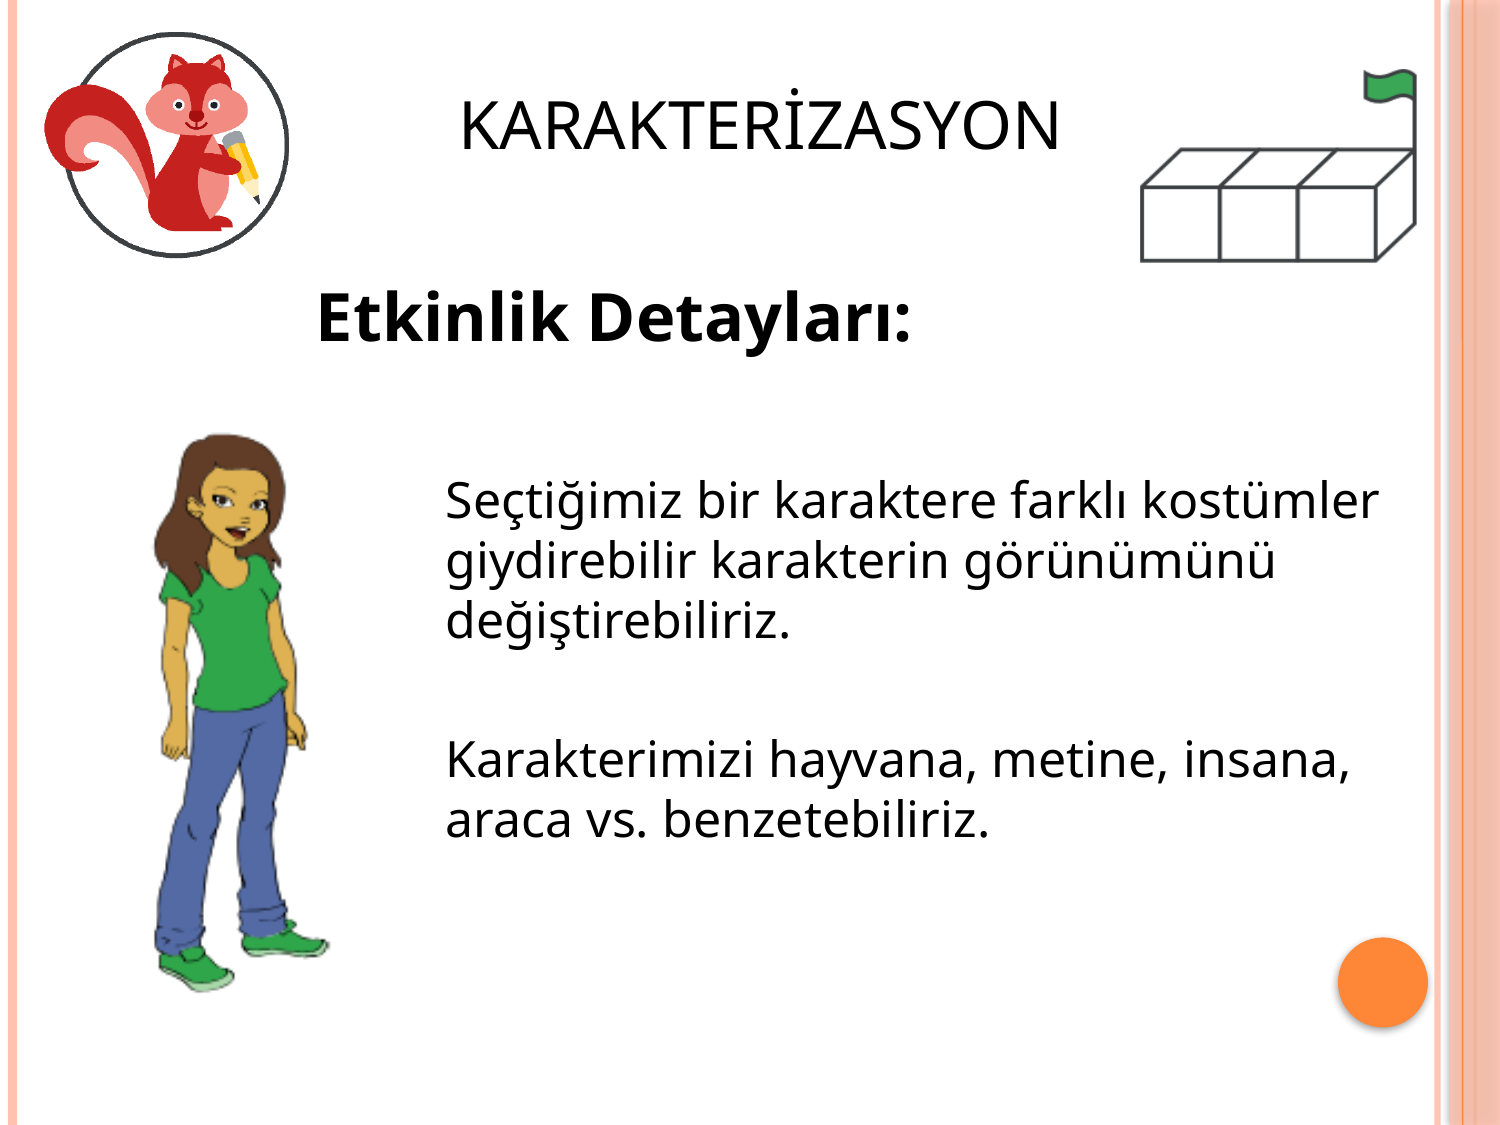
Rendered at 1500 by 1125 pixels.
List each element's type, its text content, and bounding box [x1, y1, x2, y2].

text_box Karakterimizi hayvana, metine, insana, araca vs. benzetebiliriz. [431, 720, 1386, 855]
text_box Etkinlik Detayları: [301, 267, 1483, 362]
picture [103, 420, 385, 1012]
text_box Seçtiğimiz bir karaktere farklı kostümler giydirebilir karakterin görünümünü değiştirebiliriz. [430, 461, 1483, 657]
picture [1139, 67, 1418, 265]
text_box KARAKTERİZASYON [158, 23, 1364, 291]
picture [44, 21, 290, 267]
